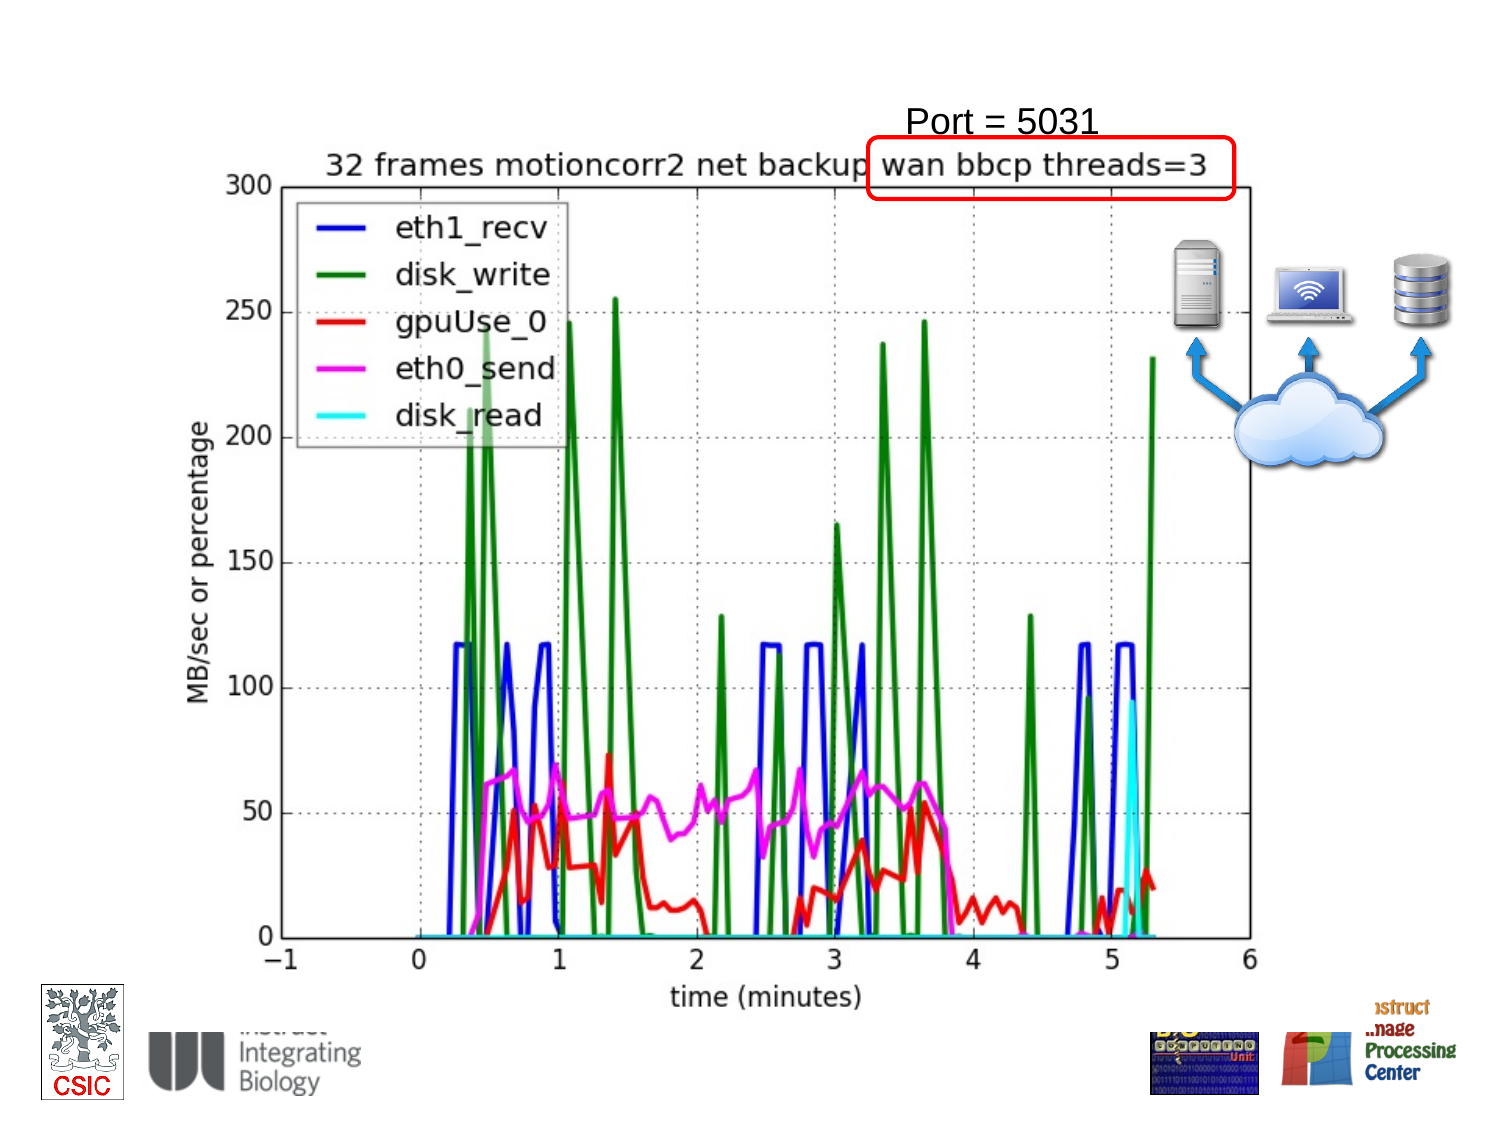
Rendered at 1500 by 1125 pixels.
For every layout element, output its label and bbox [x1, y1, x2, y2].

picture [41, 93, 1471, 1100]
